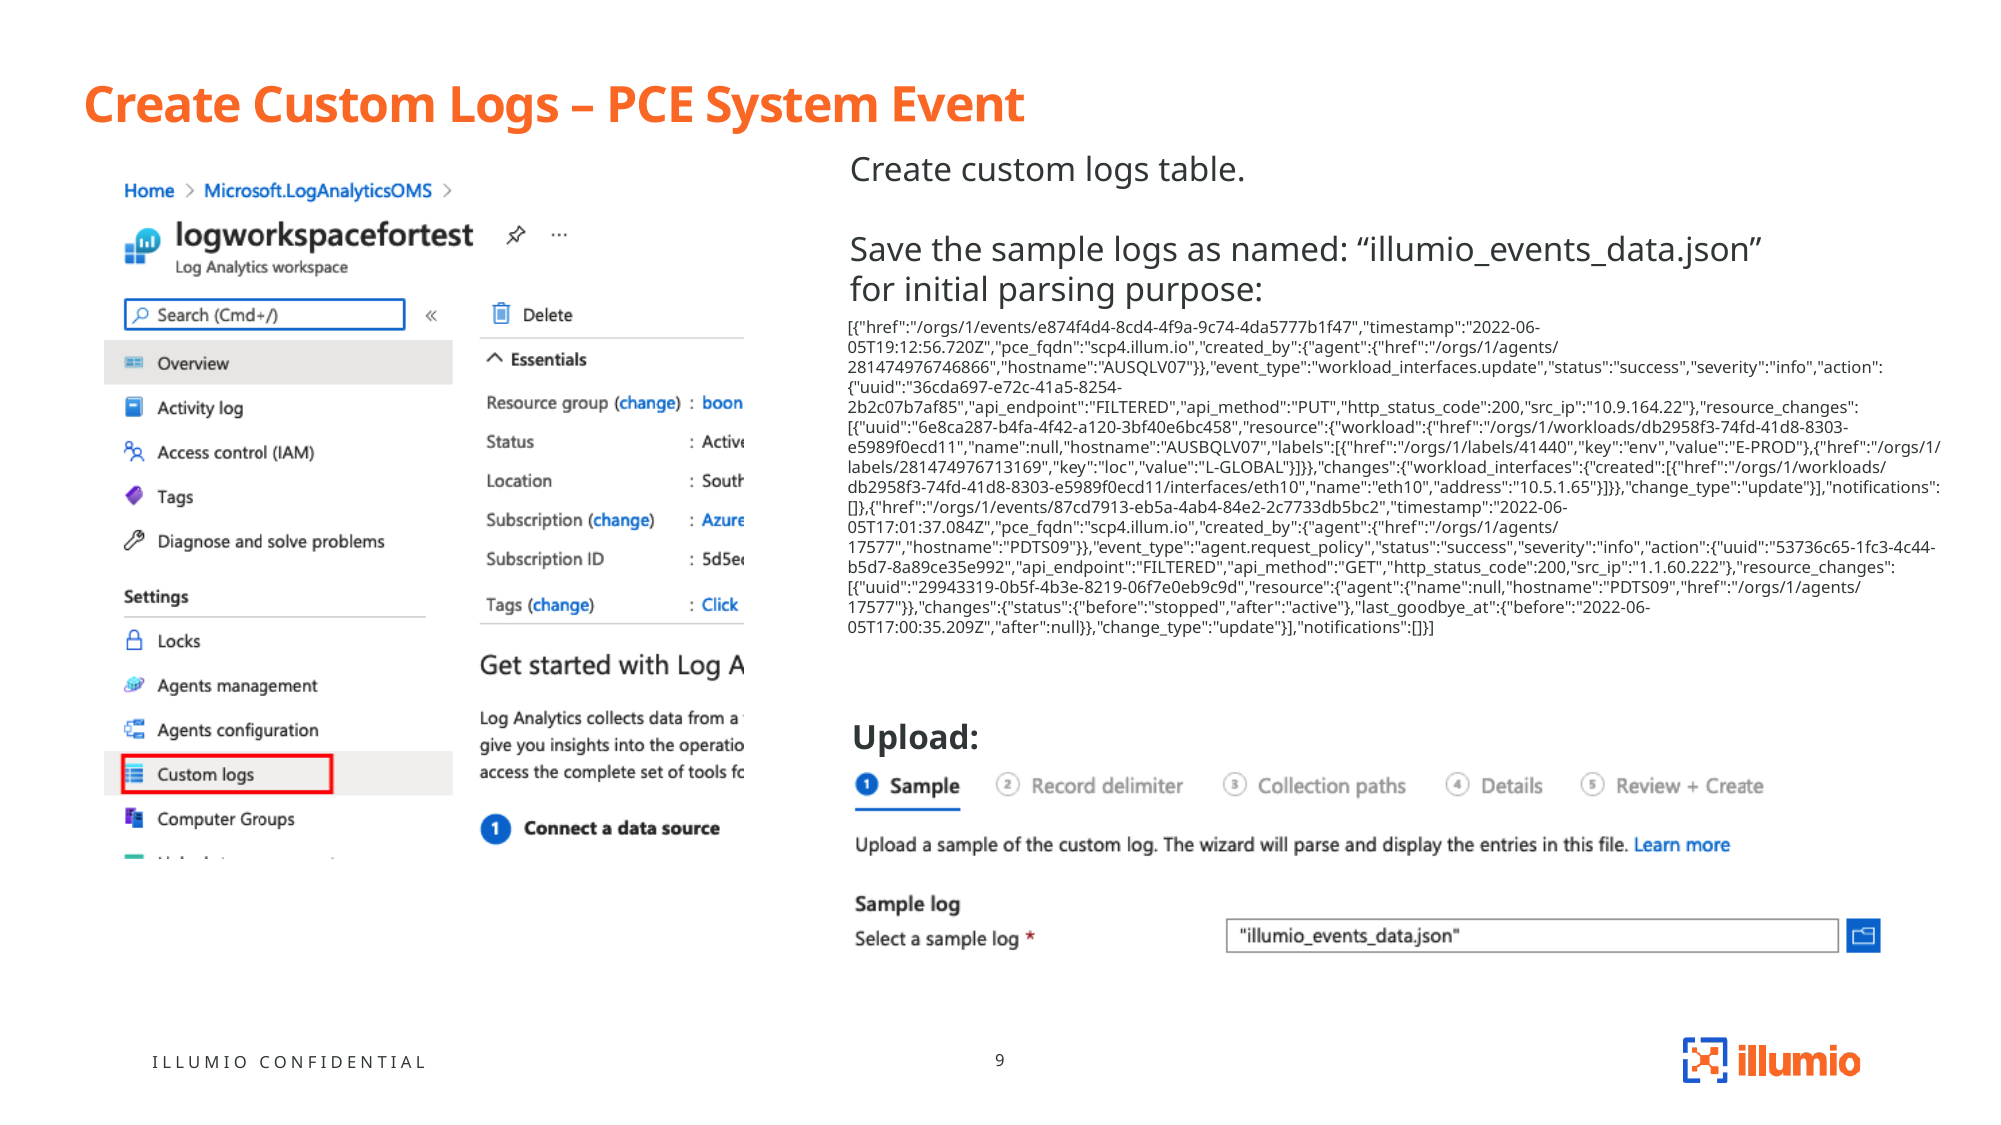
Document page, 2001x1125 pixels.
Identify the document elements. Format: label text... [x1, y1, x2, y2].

text_box [{"href":"/orgs/1/events/e874f4d4-8cd4-4f9a-9c74-4da5777b1f47","timestamp":"2022-06-05T19:12:56.720Z","pce_fqdn":"scp4.illum.io","created_by":{"agent":{"href":"/orgs/1/agents/281474976746866","hostname":"AUSQLV07"}},"event_type":"workload_interfaces.update","status":"success","severity":"info","action":{"uuid":"36cda697-e72c-41a5-8254-2b2c07b7af85","api_endpoint":"FILTERED","api_method":"PUT","http_status_code":200,"src_ip":"10.9.164.22"},"resource_changes":[{"uuid":"6e8ca287-b4fa-4f42-a120-3bf40e6bc458","resource":{"workload":{"href":"/orgs/1/workloads/db2958f3-74fd-41d8-8303-e5989f0ecd11","name":null,"hostname":"AUSBQLV07","labels":[{"href":"/orgs/1/labels/41440","key":"env","value":"E-PROD"},{"href":"/orgs/1/labels/281474976713169","key":"loc","value":"L-GLOBAL"}]}},"changes":{"workload_interfaces":{"created":[{"href":"/orgs/1/workloads/db2958f3-74fd-41d8-8303-e5989f0ecd11/interfaces/eth10","name":"eth10","address":"10.5.1.65"}]}},"change_type":"update"}],"notifications":[]},{"href":"/orgs/1/events/87cd7913-eb5a-4ab4-84e2-2c7733db5bc2","timestamp":"2022-06-05T17:01:37.084Z","pce_fqdn":"scp4.illum.io","created_by":{"agent":{"href":"/orgs/1/agents/17577","hostname":"PDTS09"}},"event_type":"agent.request_policy","status":"success","severity":"info","action":{"uuid":"53736c65-1fc3-4c44-b5d7-8a89ce35e992","api_endpoint":"FILTERED","api_method":"GET","http_status_code":200,"src_ip":"1.1.60.222"},"resource_changes":[{"uuid":"29943319-0b5f-4b3e-8219-06f7e0eb9c9d","resource":{"agent":{"name":null,"hostname":"PDTS09","href":"/orgs/1/agents/17577"}},"changes":{"status":{"before":"stopped","after":"active"},"last_goodbye_at":{"before":"2022-06-05T17:00:35.209Z","after":null}},"change_type":"update"}],"notifications":[]}] [832, 309, 1972, 644]
title Create Custom Logs – PCE System Event [69, 27, 1794, 166]
picture [839, 762, 1912, 965]
picture [104, 165, 744, 859]
text_box Upload: [831, 703, 1865, 790]
text_box Create custom logs table. Save the sample logs as named: “illumio_events_data.json” for initial parsing purpose: [814, 120, 1848, 502]
